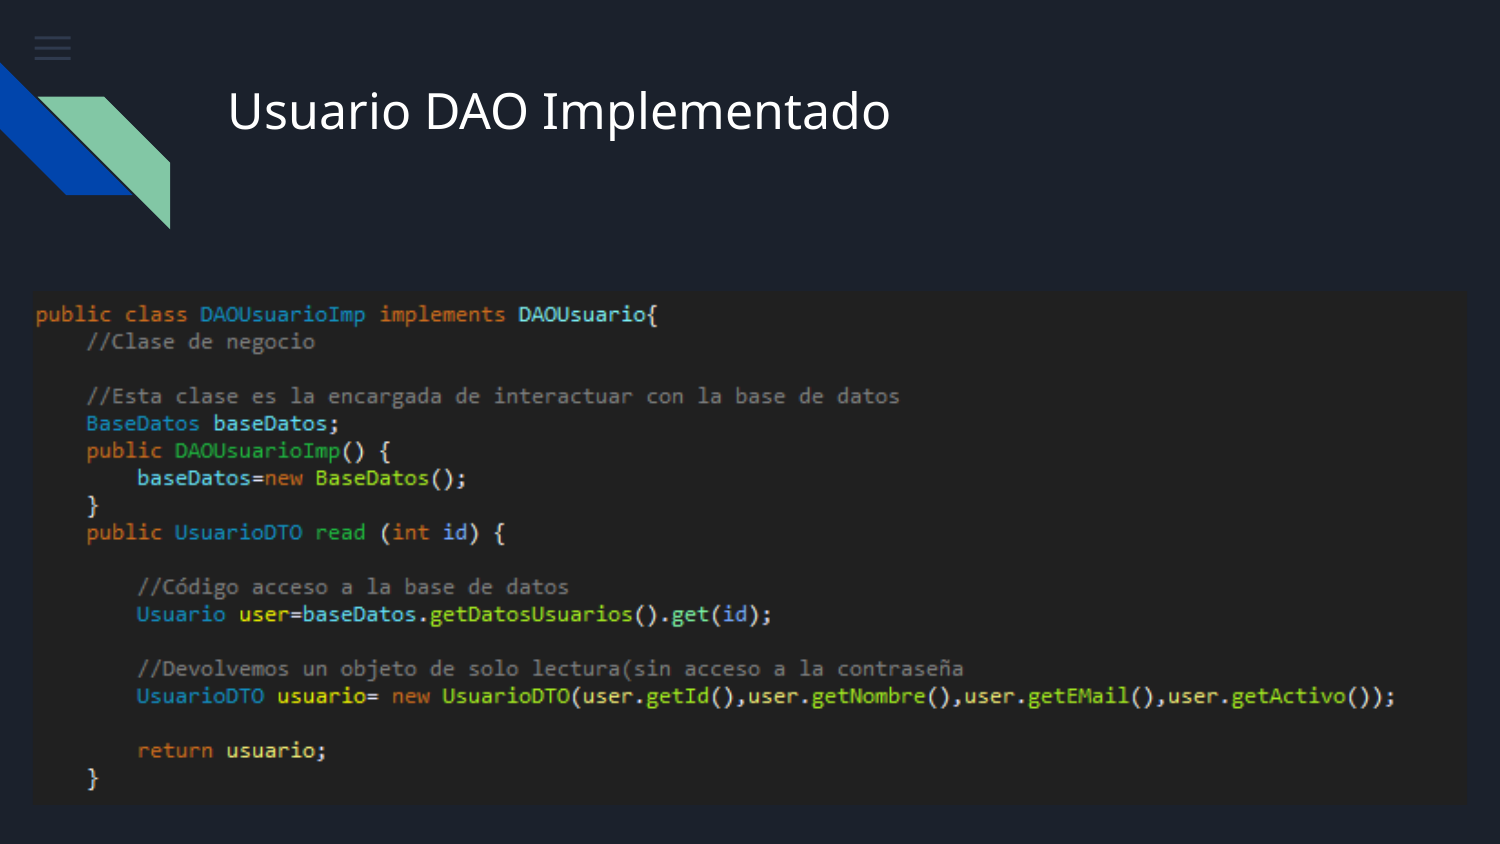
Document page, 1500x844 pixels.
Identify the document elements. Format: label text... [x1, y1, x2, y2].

picture [32, 123, 1468, 805]
title Usuario DAO Implementado [212, 64, 1368, 122]
